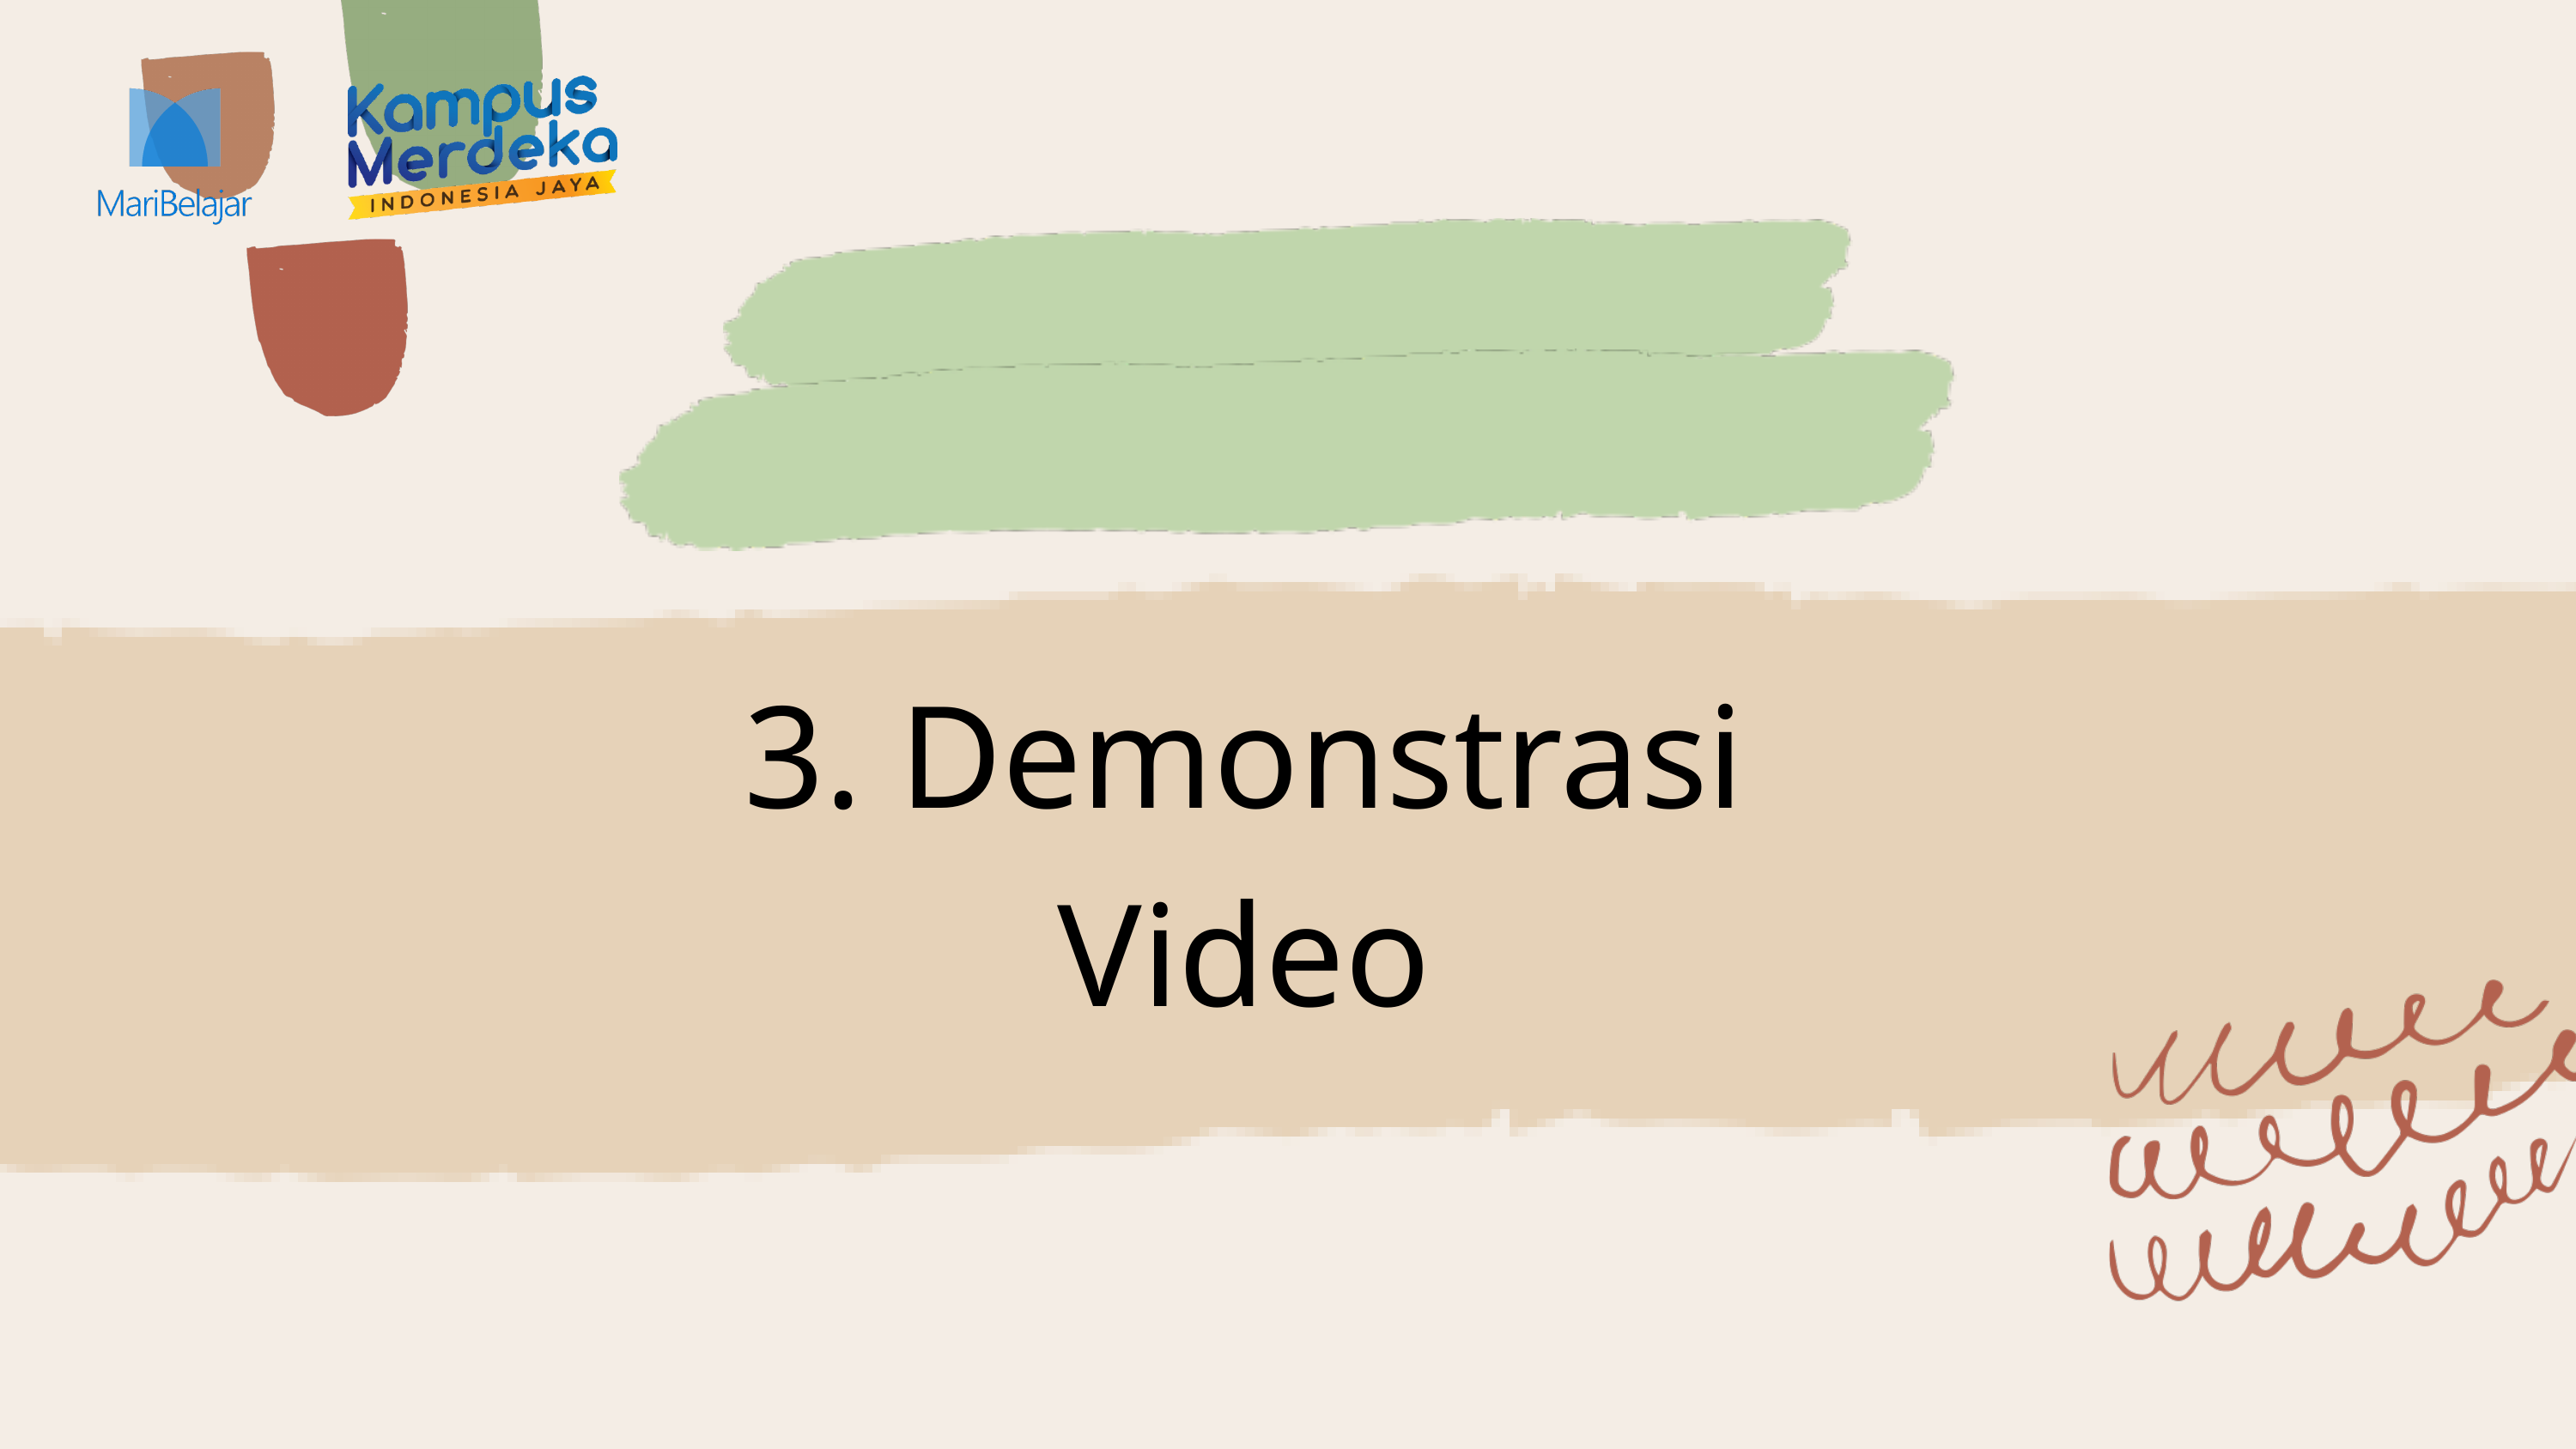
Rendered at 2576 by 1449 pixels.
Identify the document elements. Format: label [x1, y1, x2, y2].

picture [340, 0, 618, 221]
picture [619, 218, 1957, 551]
picture [67, 40, 408, 416]
picture [0, 573, 2576, 1304]
